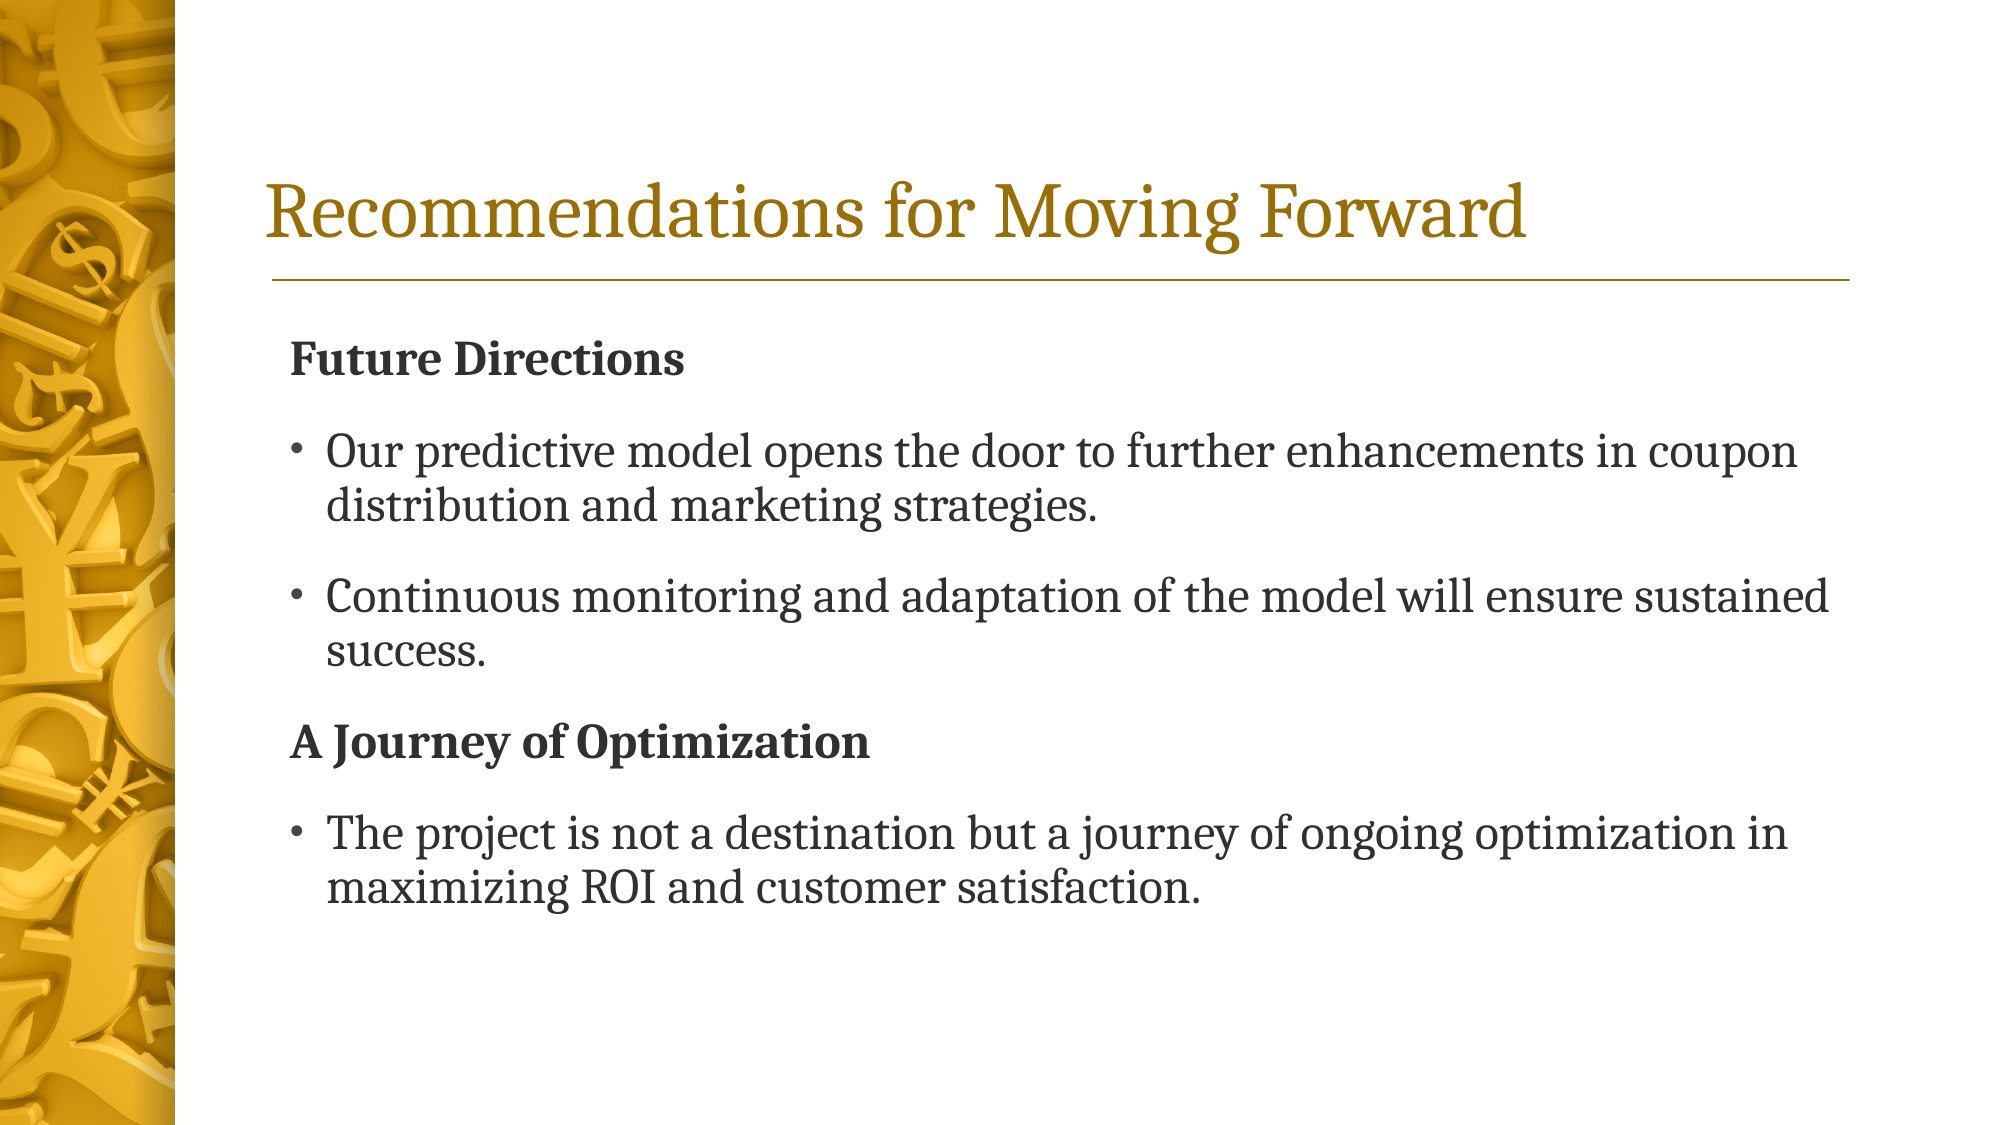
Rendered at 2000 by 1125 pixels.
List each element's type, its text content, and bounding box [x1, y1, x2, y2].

picture [0, 0, 175, 1125]
title Recommendations for Moving Forward [249, 62, 1863, 263]
list Future Directions Our predictive model opens the door to further enhancements in coupon distribution and marketing strategies. Continuous monitoring and adaptation of the model will ensure sustained success. A Journey of Optimization The project is not a destination but a journey of ongoing optimization in maximizing ROI and customer satisfaction. [274, 324, 1863, 1012]
